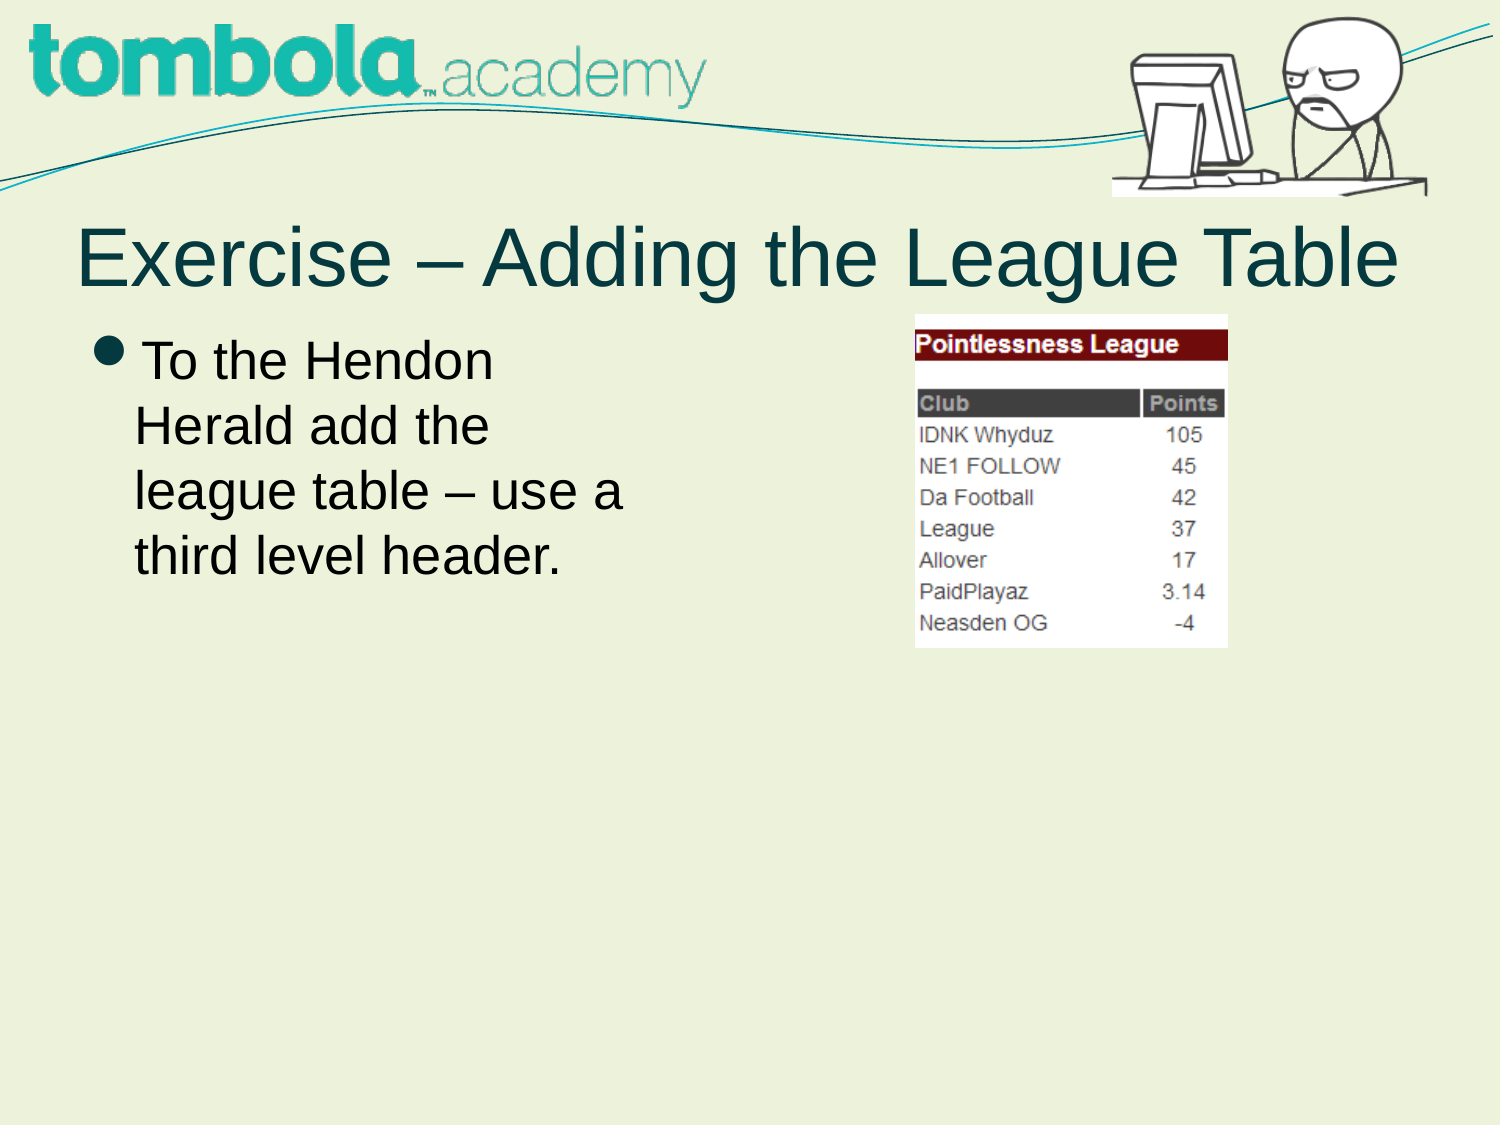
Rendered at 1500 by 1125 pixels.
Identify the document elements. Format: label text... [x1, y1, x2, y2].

picture [915, 314, 1229, 648]
picture [29, 24, 707, 109]
picture [1112, 0, 1500, 197]
title Exercise – Adding the League Table [75, 115, 1425, 303]
list To the Hendon Herald add the league table – use a third level header. [75, 317, 656, 1038]
